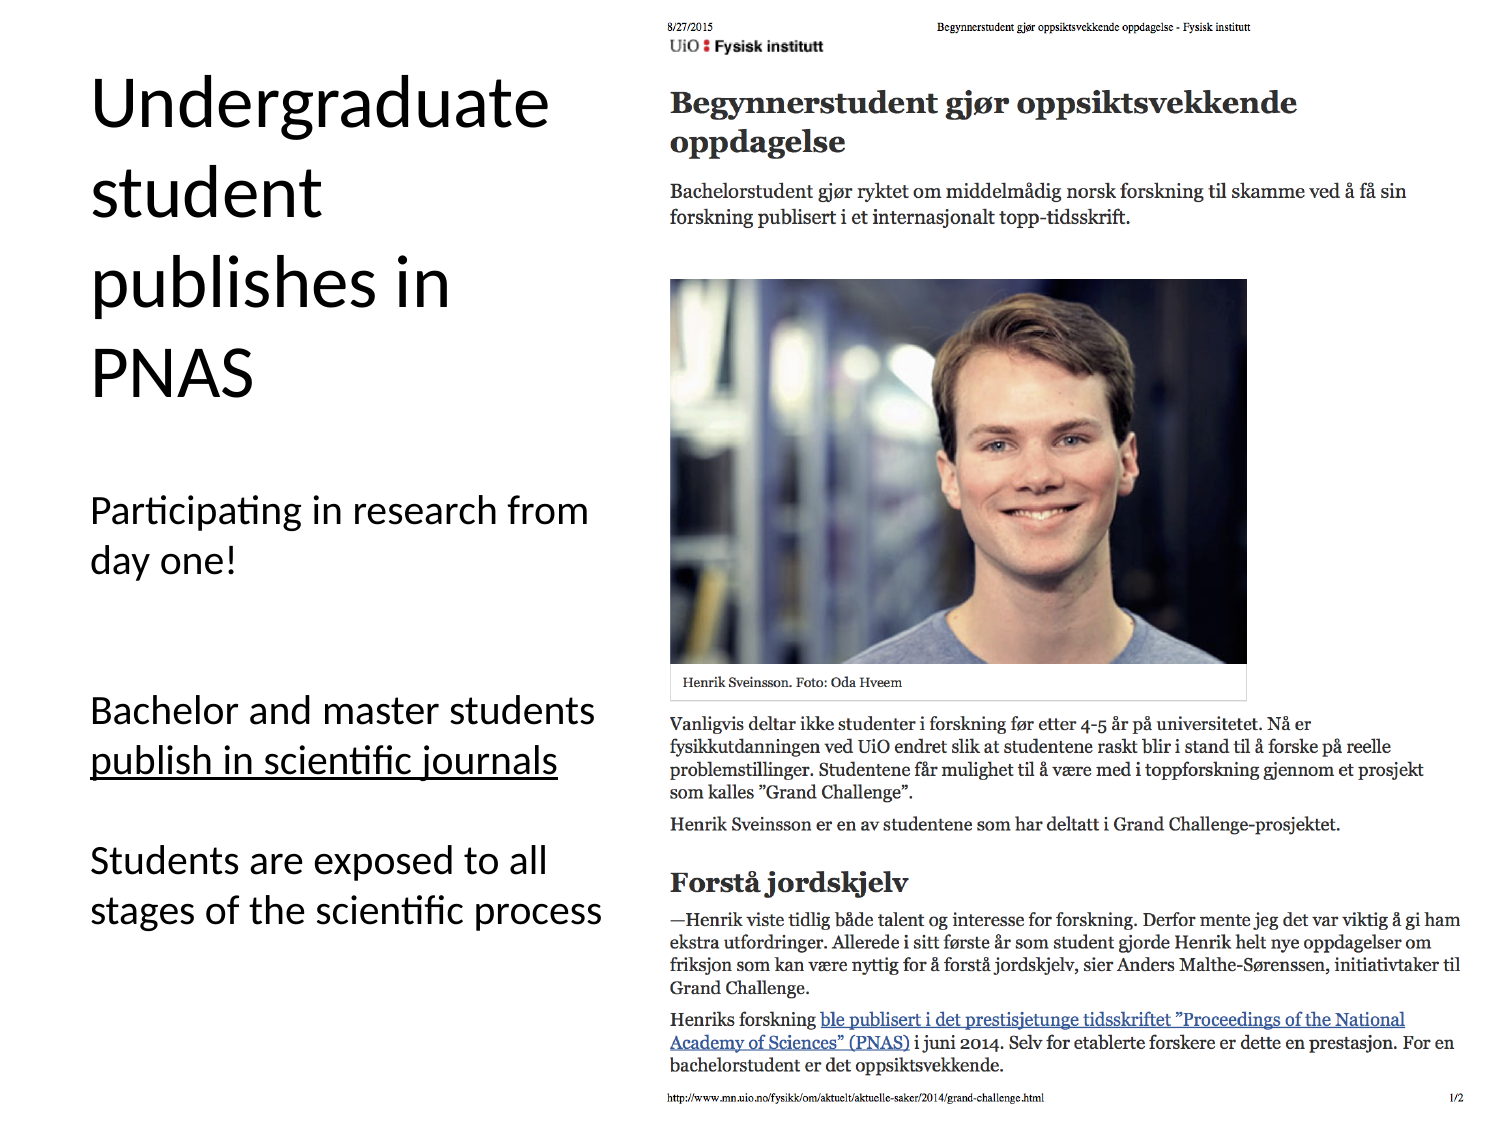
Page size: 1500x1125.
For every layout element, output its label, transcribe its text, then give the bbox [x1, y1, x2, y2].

picture [630, 0, 1500, 1125]
title Undergraduate student publishes in PNAS Participating in research from day one! Bachelor and master students publish in scientific journals Students are exposed to all stages of the scientific process [75, 45, 625, 1063]
